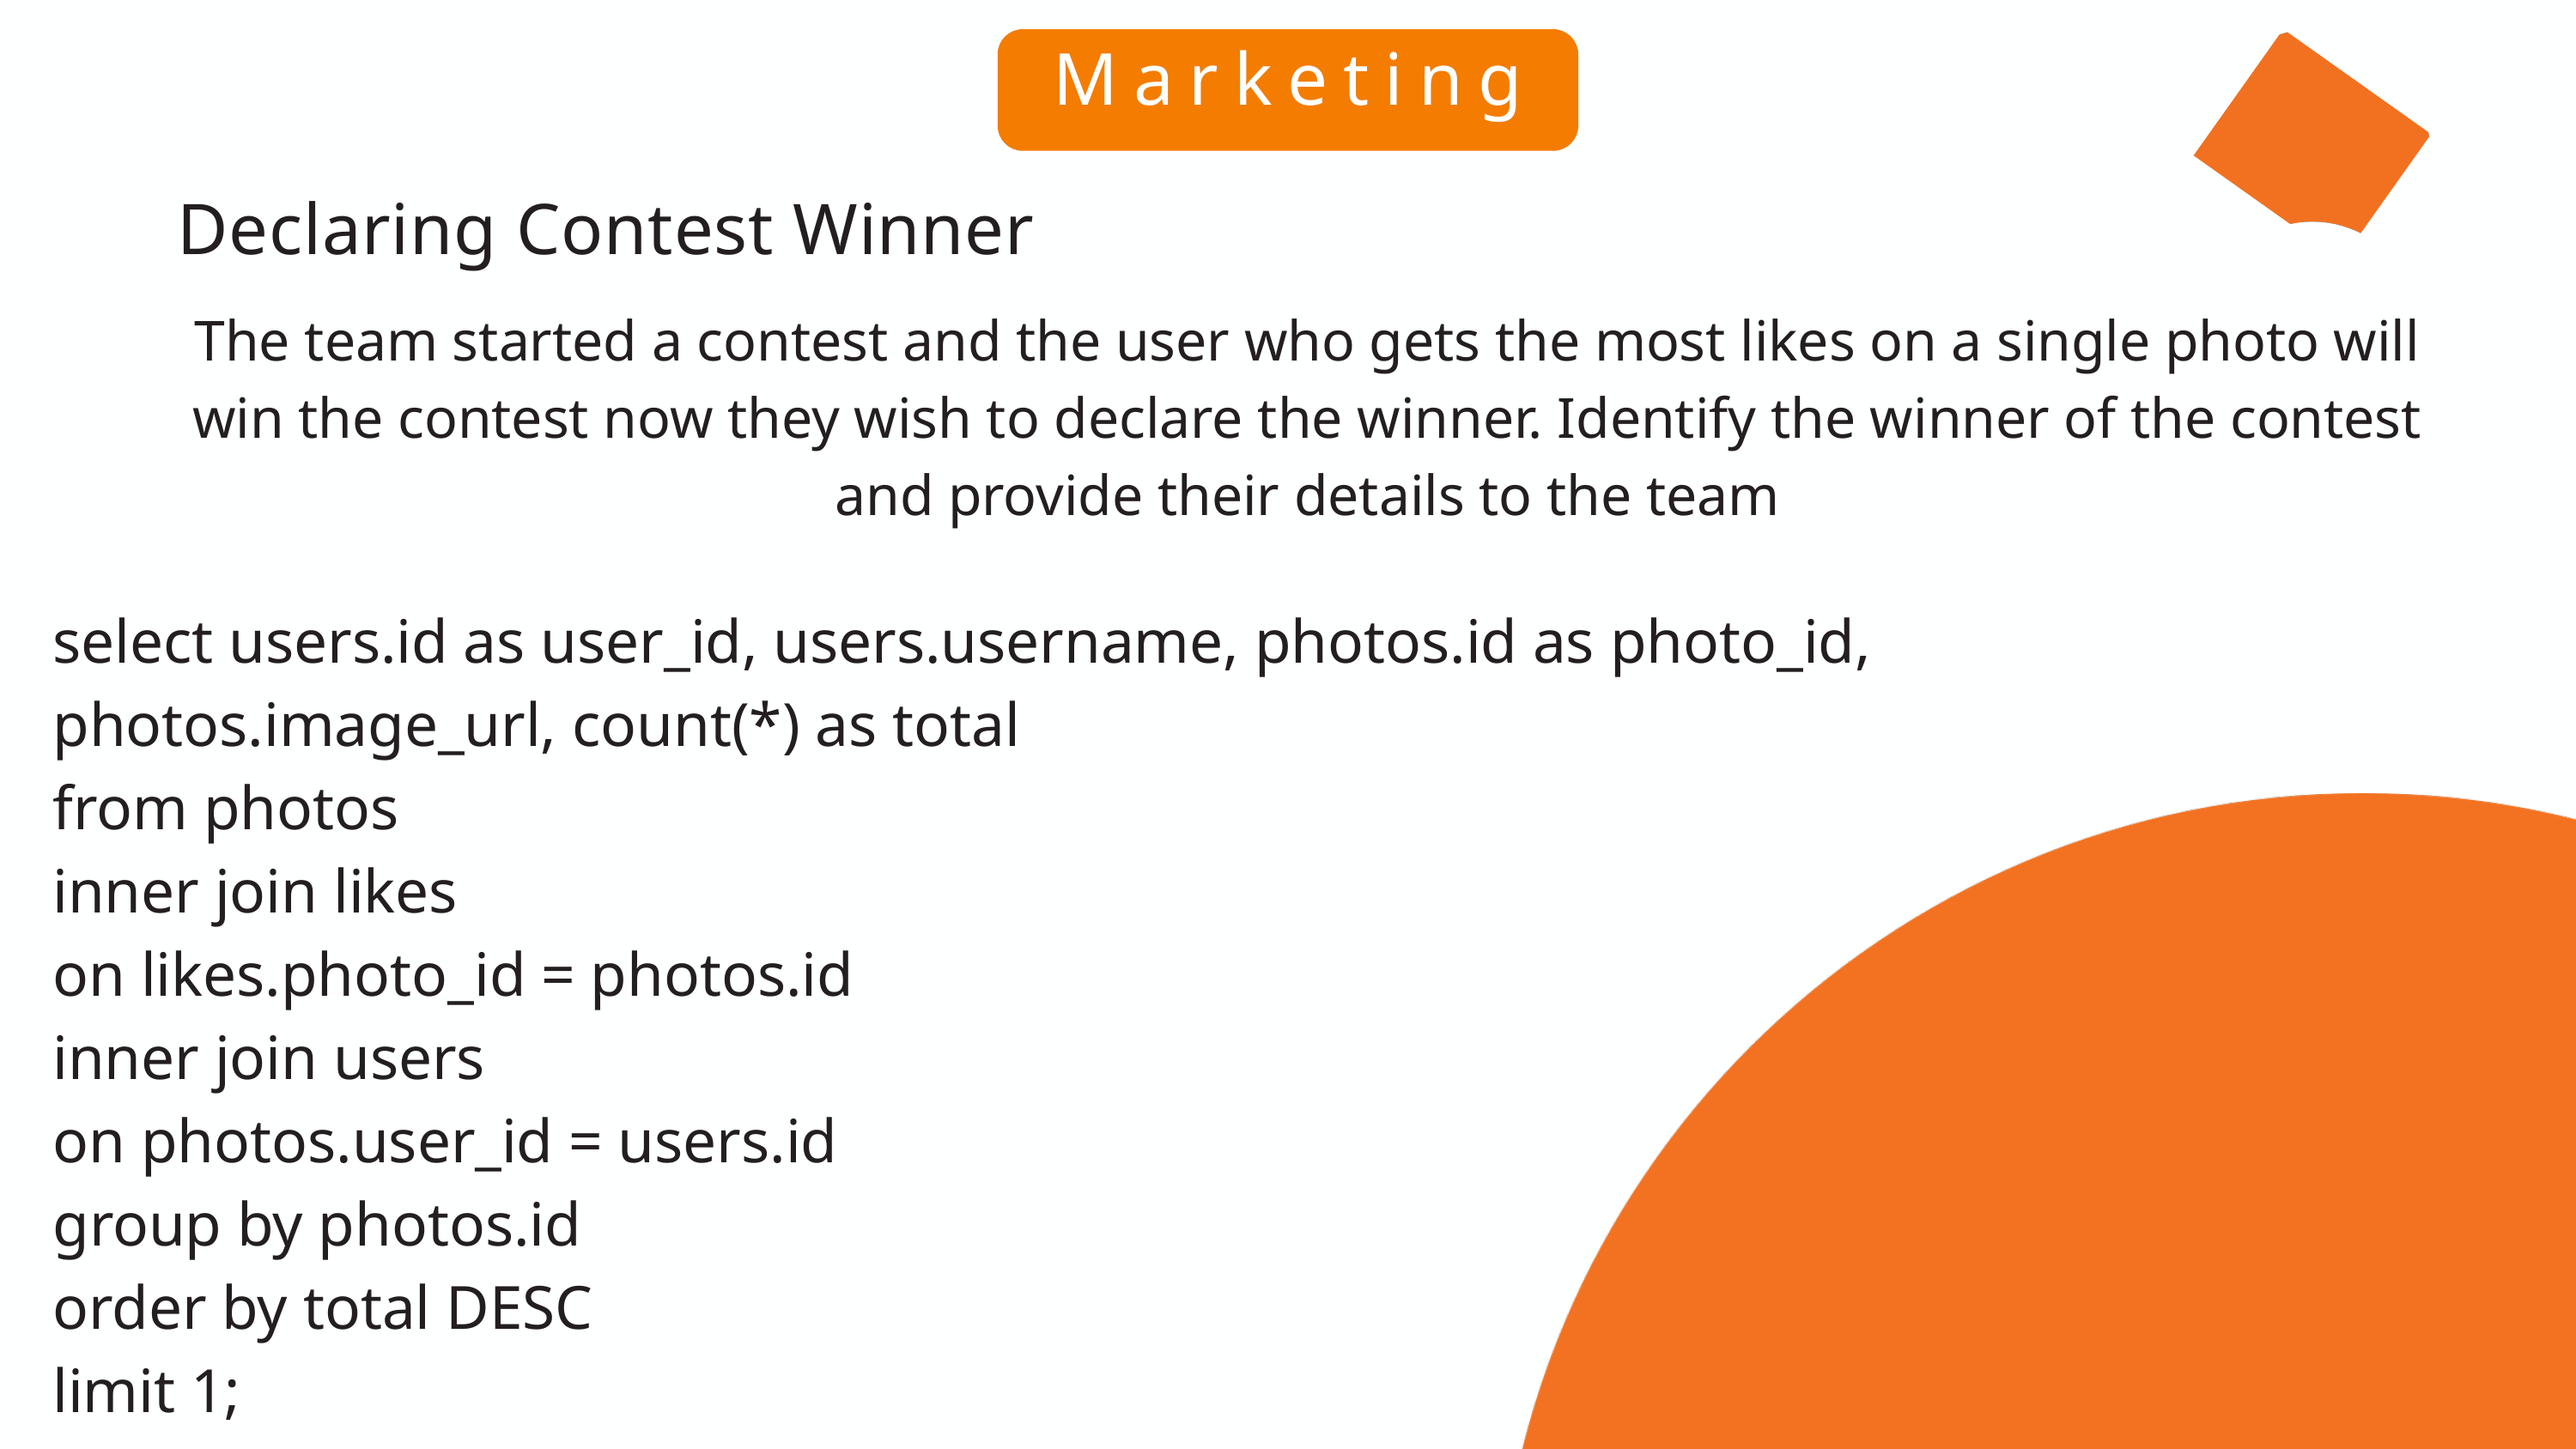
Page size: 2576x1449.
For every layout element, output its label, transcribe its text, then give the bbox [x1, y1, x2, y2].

text_box select users.id as user_id, users.username, photos.id as photo_id, photos.image_url, count(*) as total from photos inner join likes on likes.photo_id = photos.id inner join users on photos.user_id = users.id group by photos.id order by total DESC limit 1; [52, 591, 2537, 1425]
text_box Declaring Contest Winner [115, 170, 1098, 269]
text_box [1497, 793, 2576, 1449]
text_box [2193, 29, 2432, 261]
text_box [997, 28, 1579, 151]
text_box The team started a contest and the user who gets the most likes on a single photo will win the contest now they wish to declare the winner. Identify the winner of the contest and provide their details to the team [184, 294, 2432, 527]
